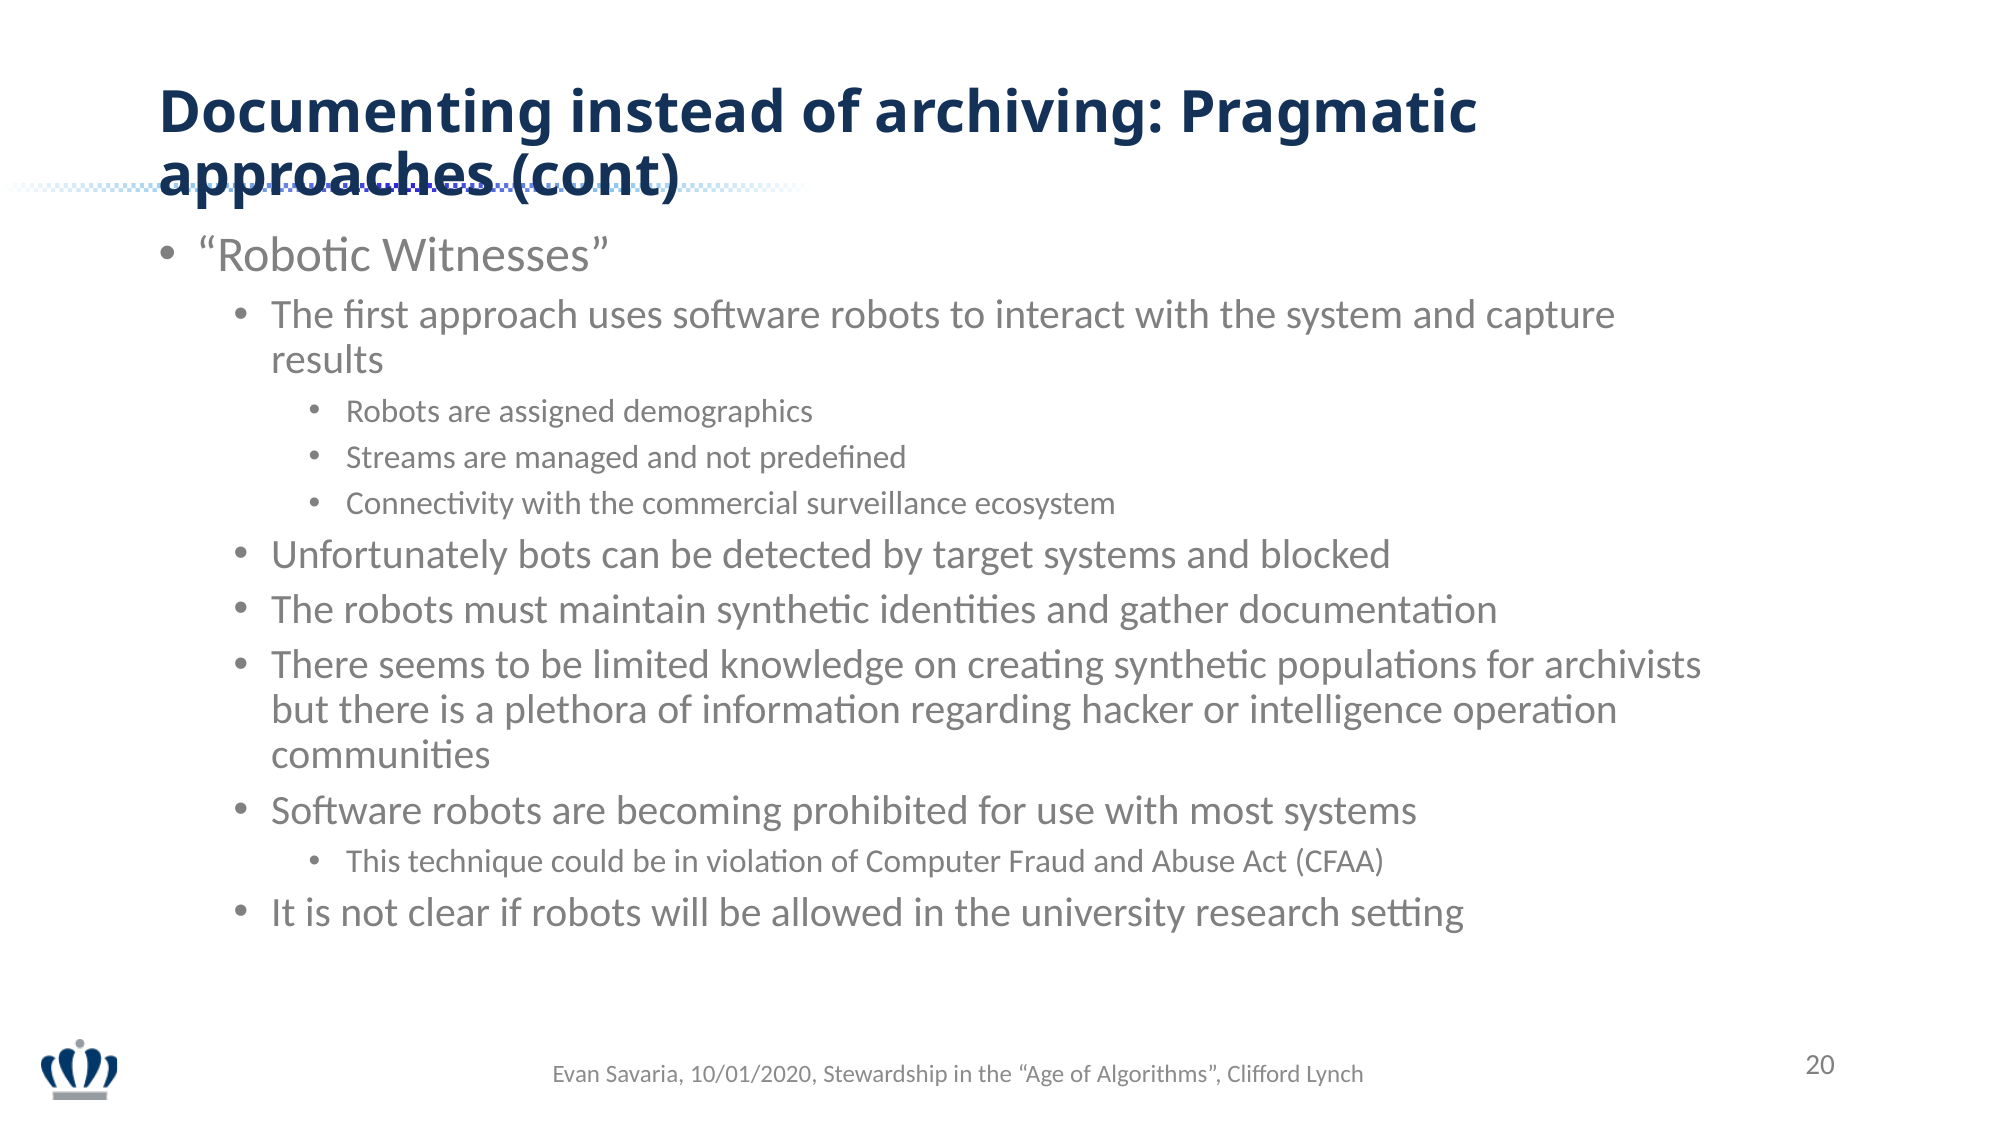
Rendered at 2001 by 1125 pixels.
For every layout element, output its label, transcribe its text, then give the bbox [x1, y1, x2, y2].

text_box 20 [1790, 1038, 1863, 1089]
list “Robotic Witnesses” The first approach uses software robots to interact with the system and capture results Robots are assigned demographics Streams are managed and not predefined Connectivity with the commercial surveillance ecosystem Unfortunately bots can be detected by target systems and blocked The robots must maintain synthetic identities and gather documentation There seems to be limited knowledge on creating synthetic populations for archivists but there is a plethora of information regarding hacker or intelligence operation communities Software robots are becoming prohibited for use with most systems This technique could be in violation of Computer Fraud and Abuse Act (CFAA) It is not clear if robots will be allowed in the university research setting [143, 221, 1744, 975]
list Documenting instead of archiving: Pragmatic approaches (cont) [143, 75, 1632, 220]
text_box Evan Savaria, 10/01/2020, Stewardship in the “Age of Algorithms”, Clifford Lynch [502, 1049, 1416, 1095]
